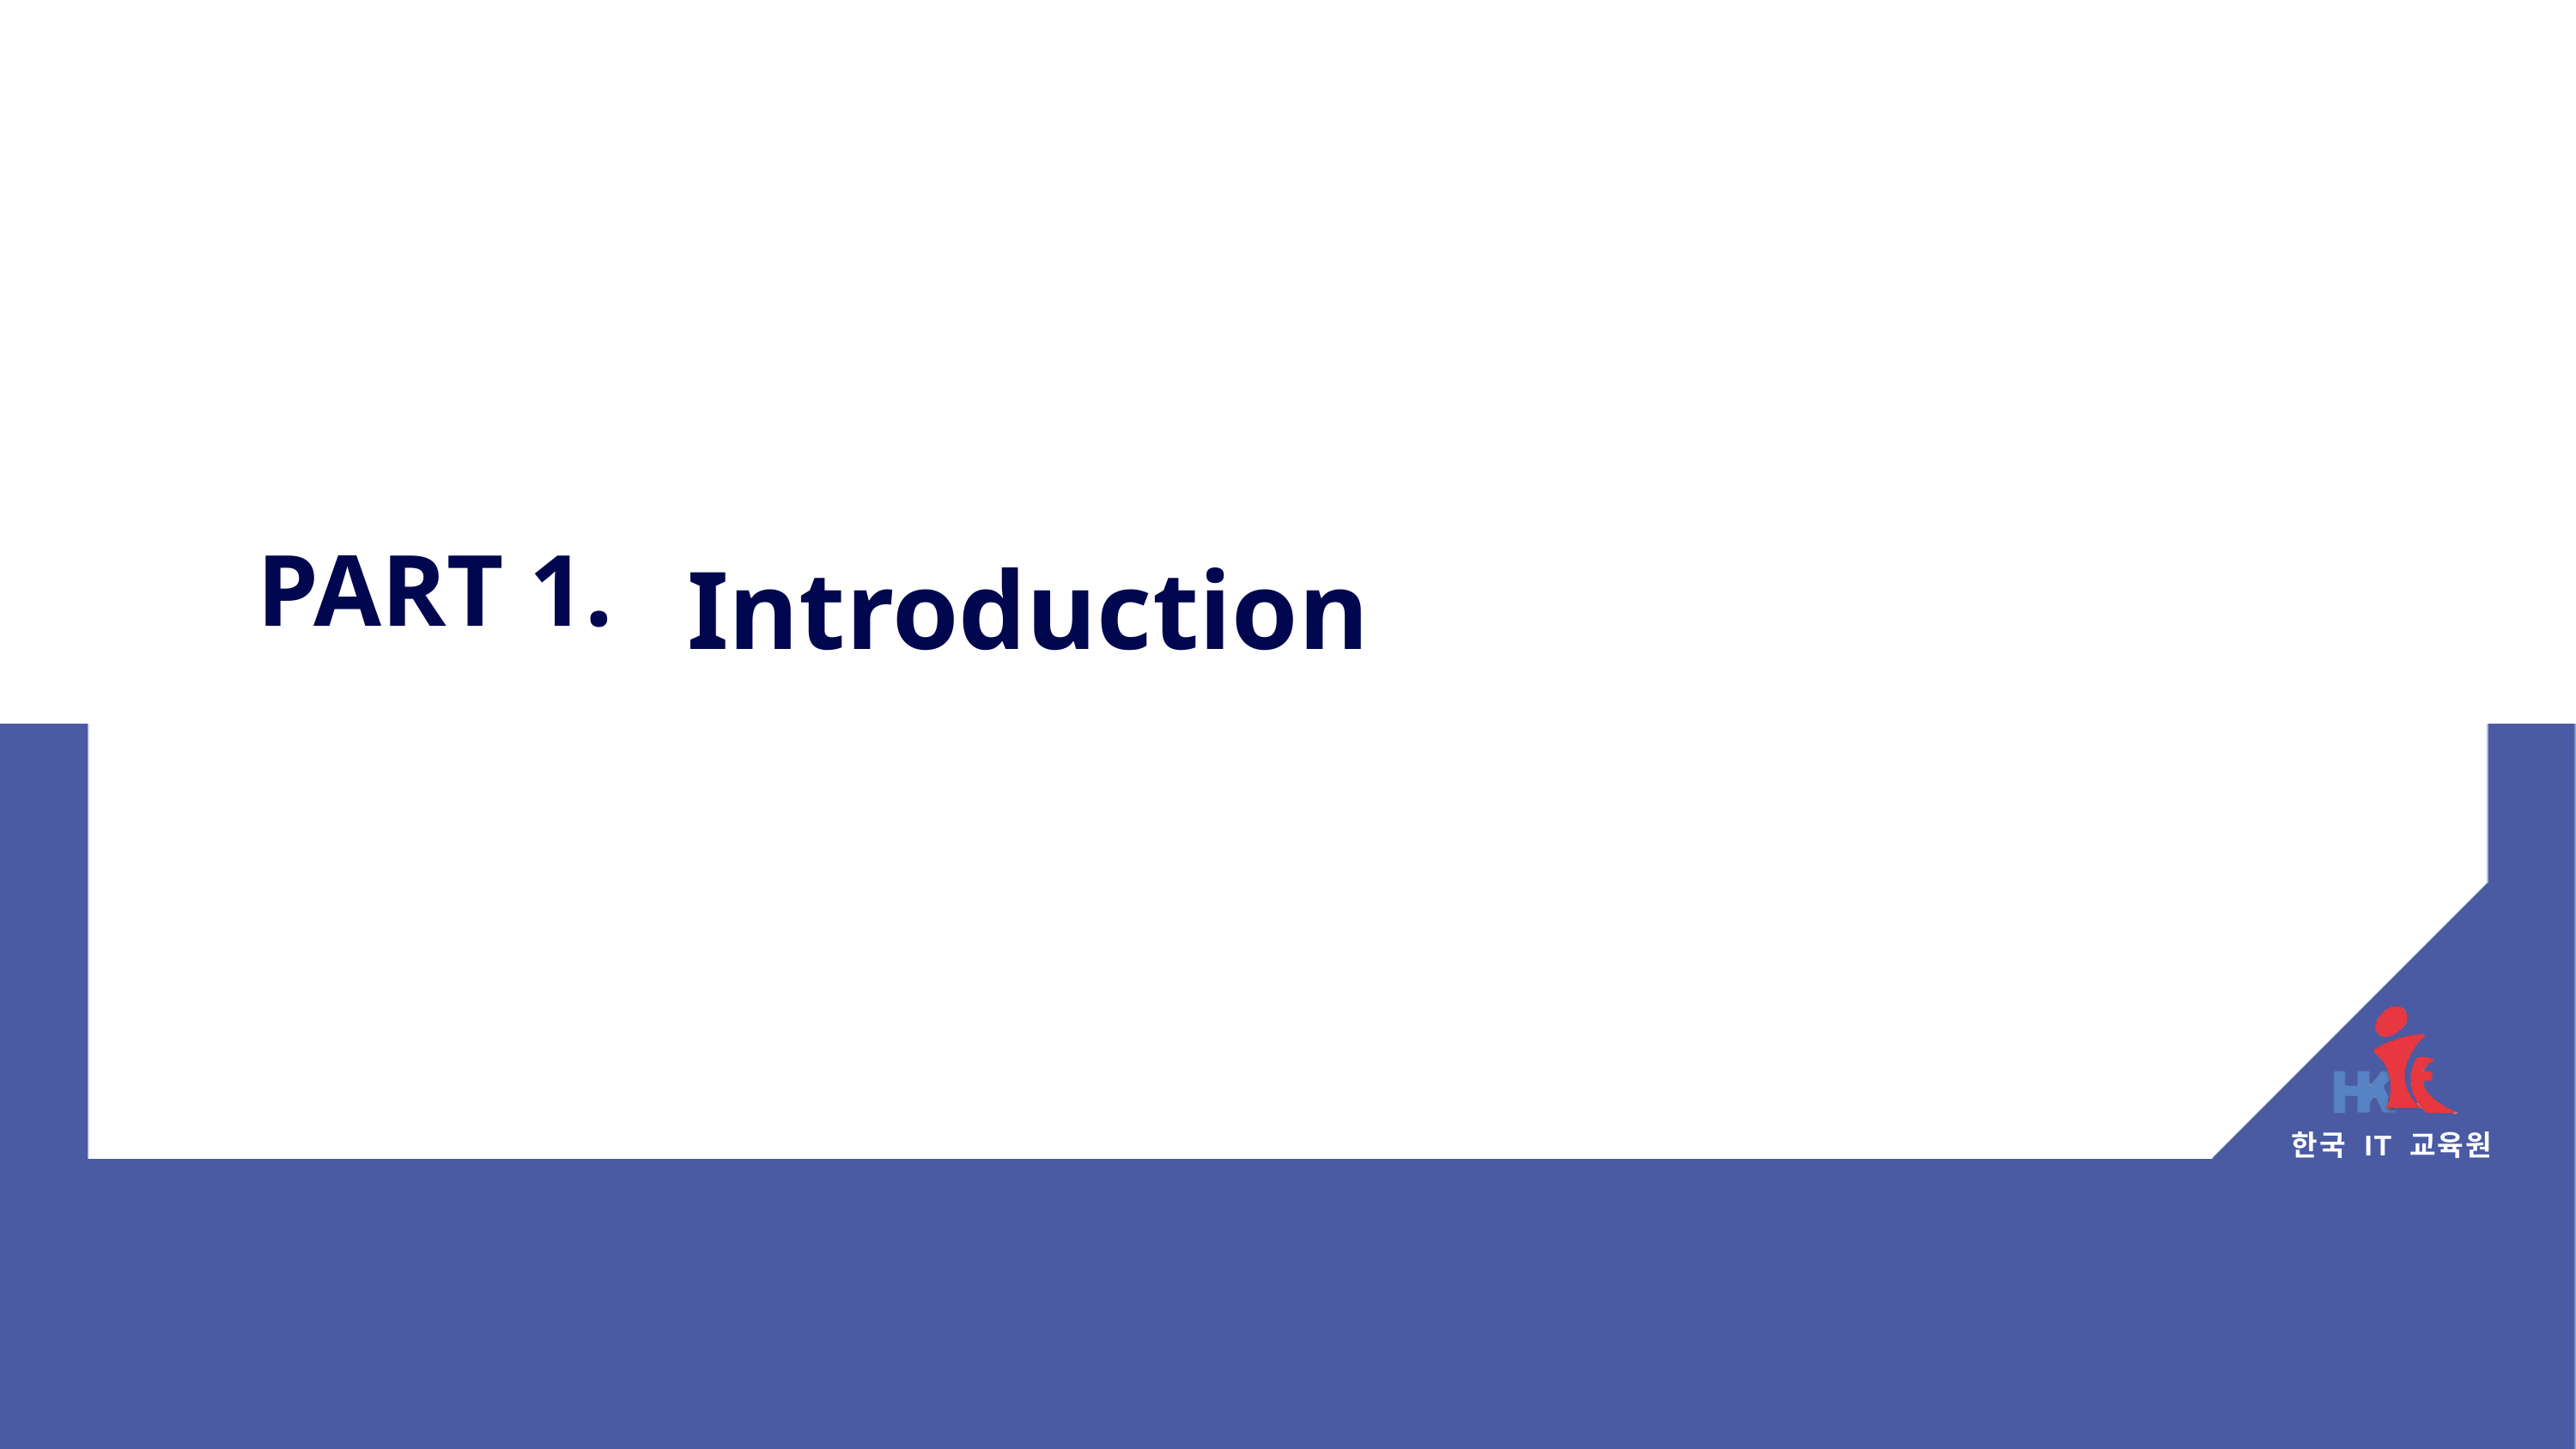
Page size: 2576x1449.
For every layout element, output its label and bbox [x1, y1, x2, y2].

picture [0, 289, 2576, 1449]
